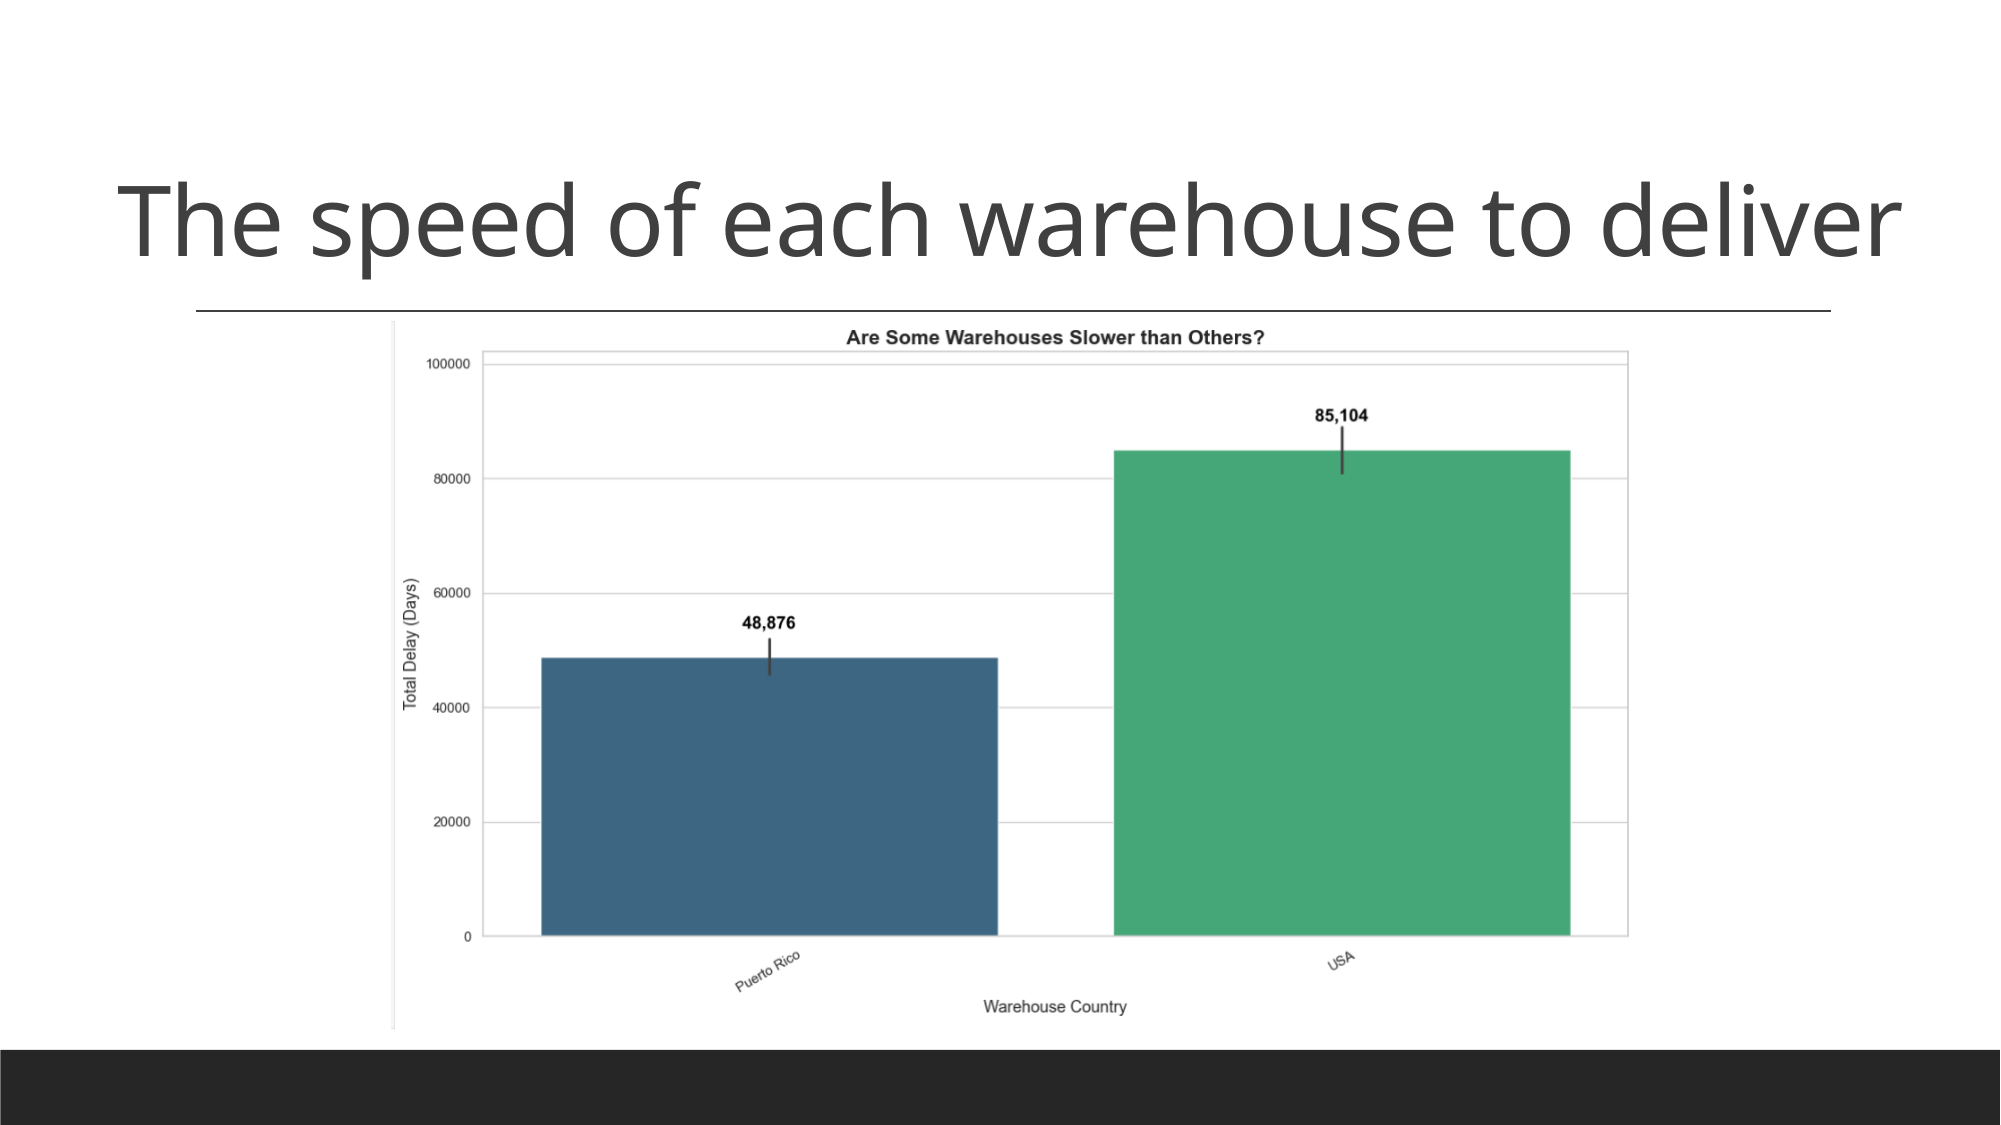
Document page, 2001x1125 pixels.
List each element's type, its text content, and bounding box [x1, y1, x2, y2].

title The speed of each warehouse to deliver [102, 47, 2000, 285]
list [390, 320, 1637, 1029]
